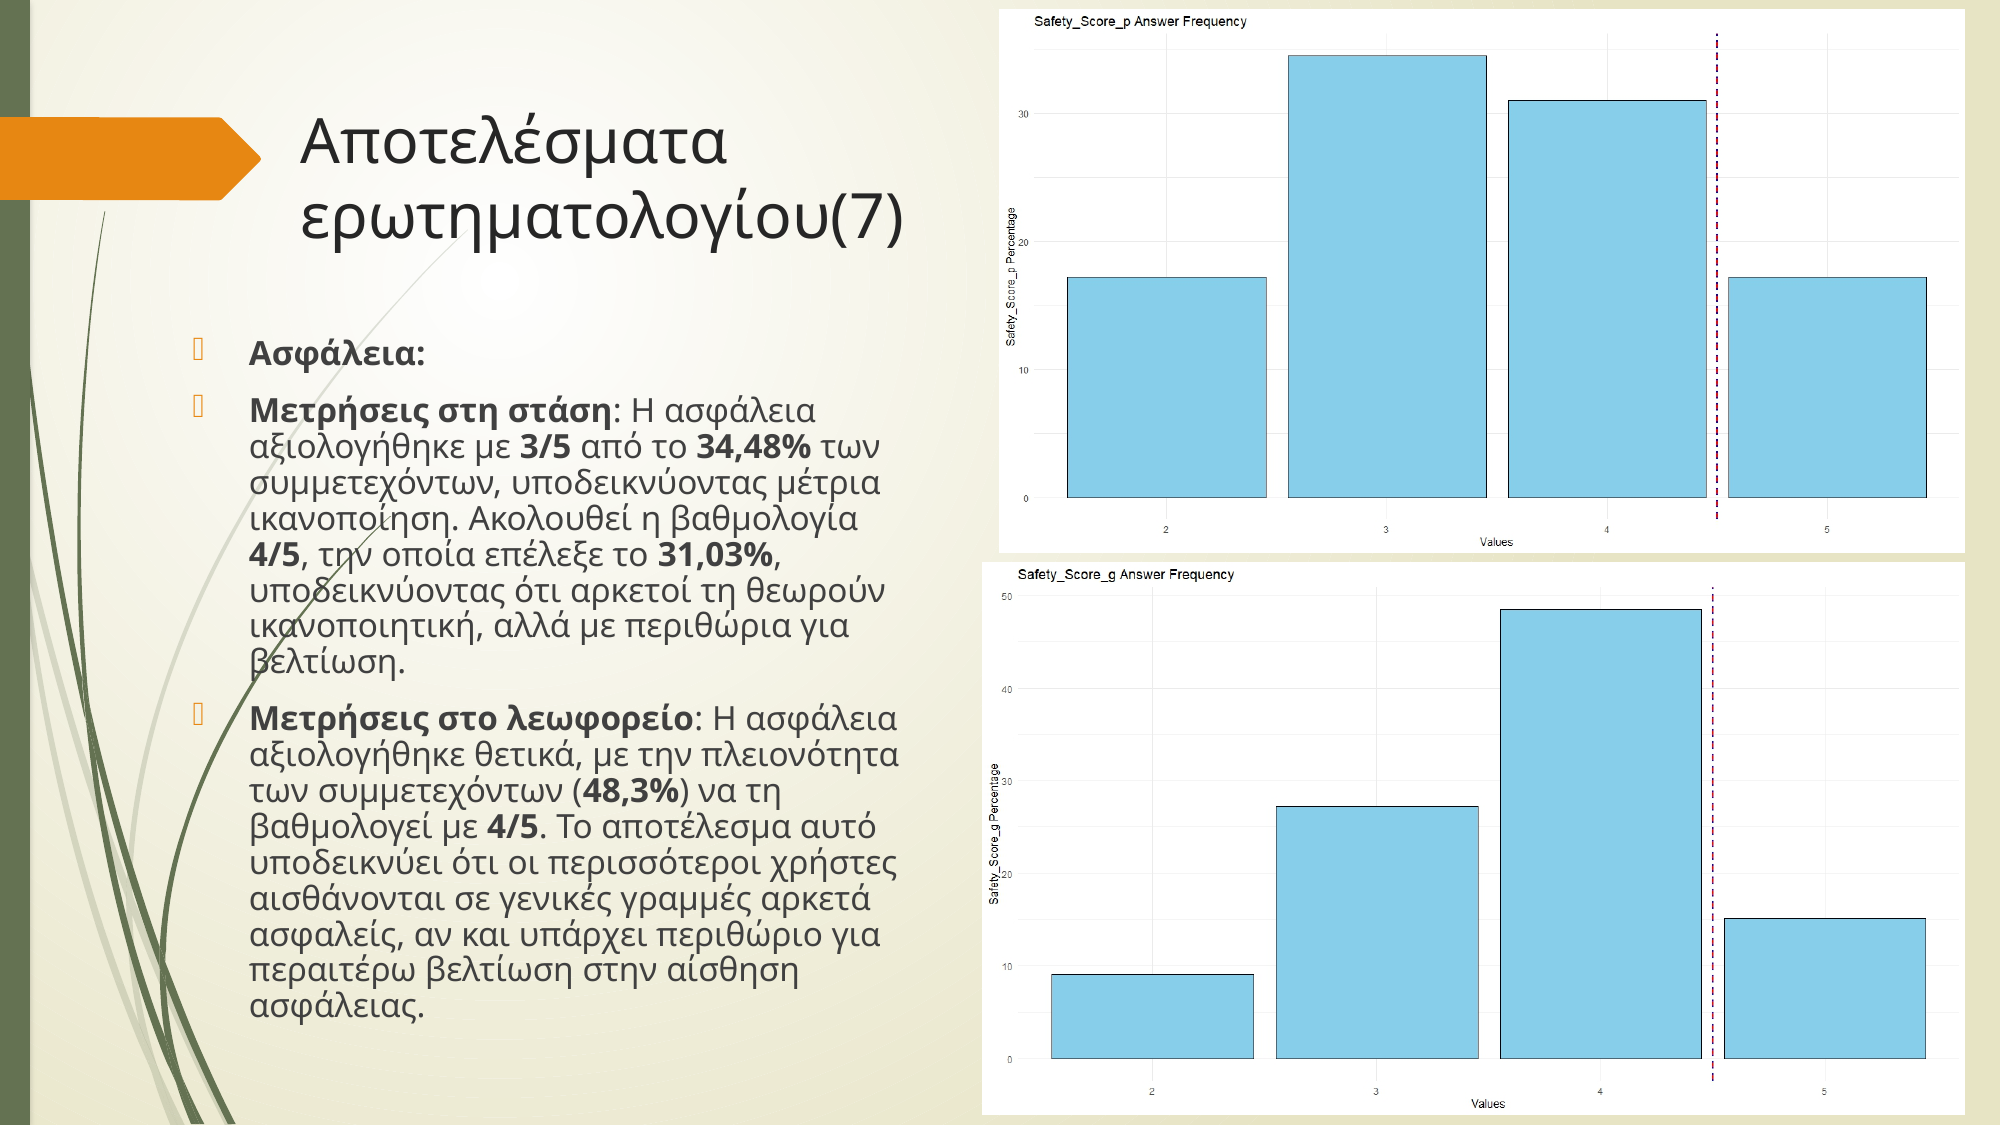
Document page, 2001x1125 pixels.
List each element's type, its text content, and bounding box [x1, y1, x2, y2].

title Αποτελέσματα ερωτηματολογίου(7) [285, 93, 939, 289]
list Ασφάλεια: Μετρήσεις στη στάση: Η ασφάλεια αξιολογήθηκε με 3/5 από το 34,48% των συμμετεχόντων, υποδεικνύοντας μέτρια ικανοποίηση. Ακολουθεί η βαθμολογία 4/5, την οποία επέλεξε το 31,03%, υποδεικνύοντας ότι αρκετοί τη θεωρούν ικανοποιητική, αλλά με περιθώρια για βελτίωση. Μετρήσεις στο λεωφορείο: Η ασφάλεια αξιολογήθηκε θετικά, με την πλειονότητα των συμμετεχόντων (48,3%) να τη βαθμολογεί με 4/5. Το αποτέλεσμα αυτό υποδεικνύει ότι οι περισσότεροι χρήστες αισθάνονται σε γενικές γραμμές αρκετά ασφαλείς, αν και υπάρχει περιθώριο για περαιτέρω βελτίωση στην αίσθηση ασφάλειας. [177, 329, 939, 965]
picture [982, 562, 1966, 1116]
picture [999, 9, 1965, 553]
